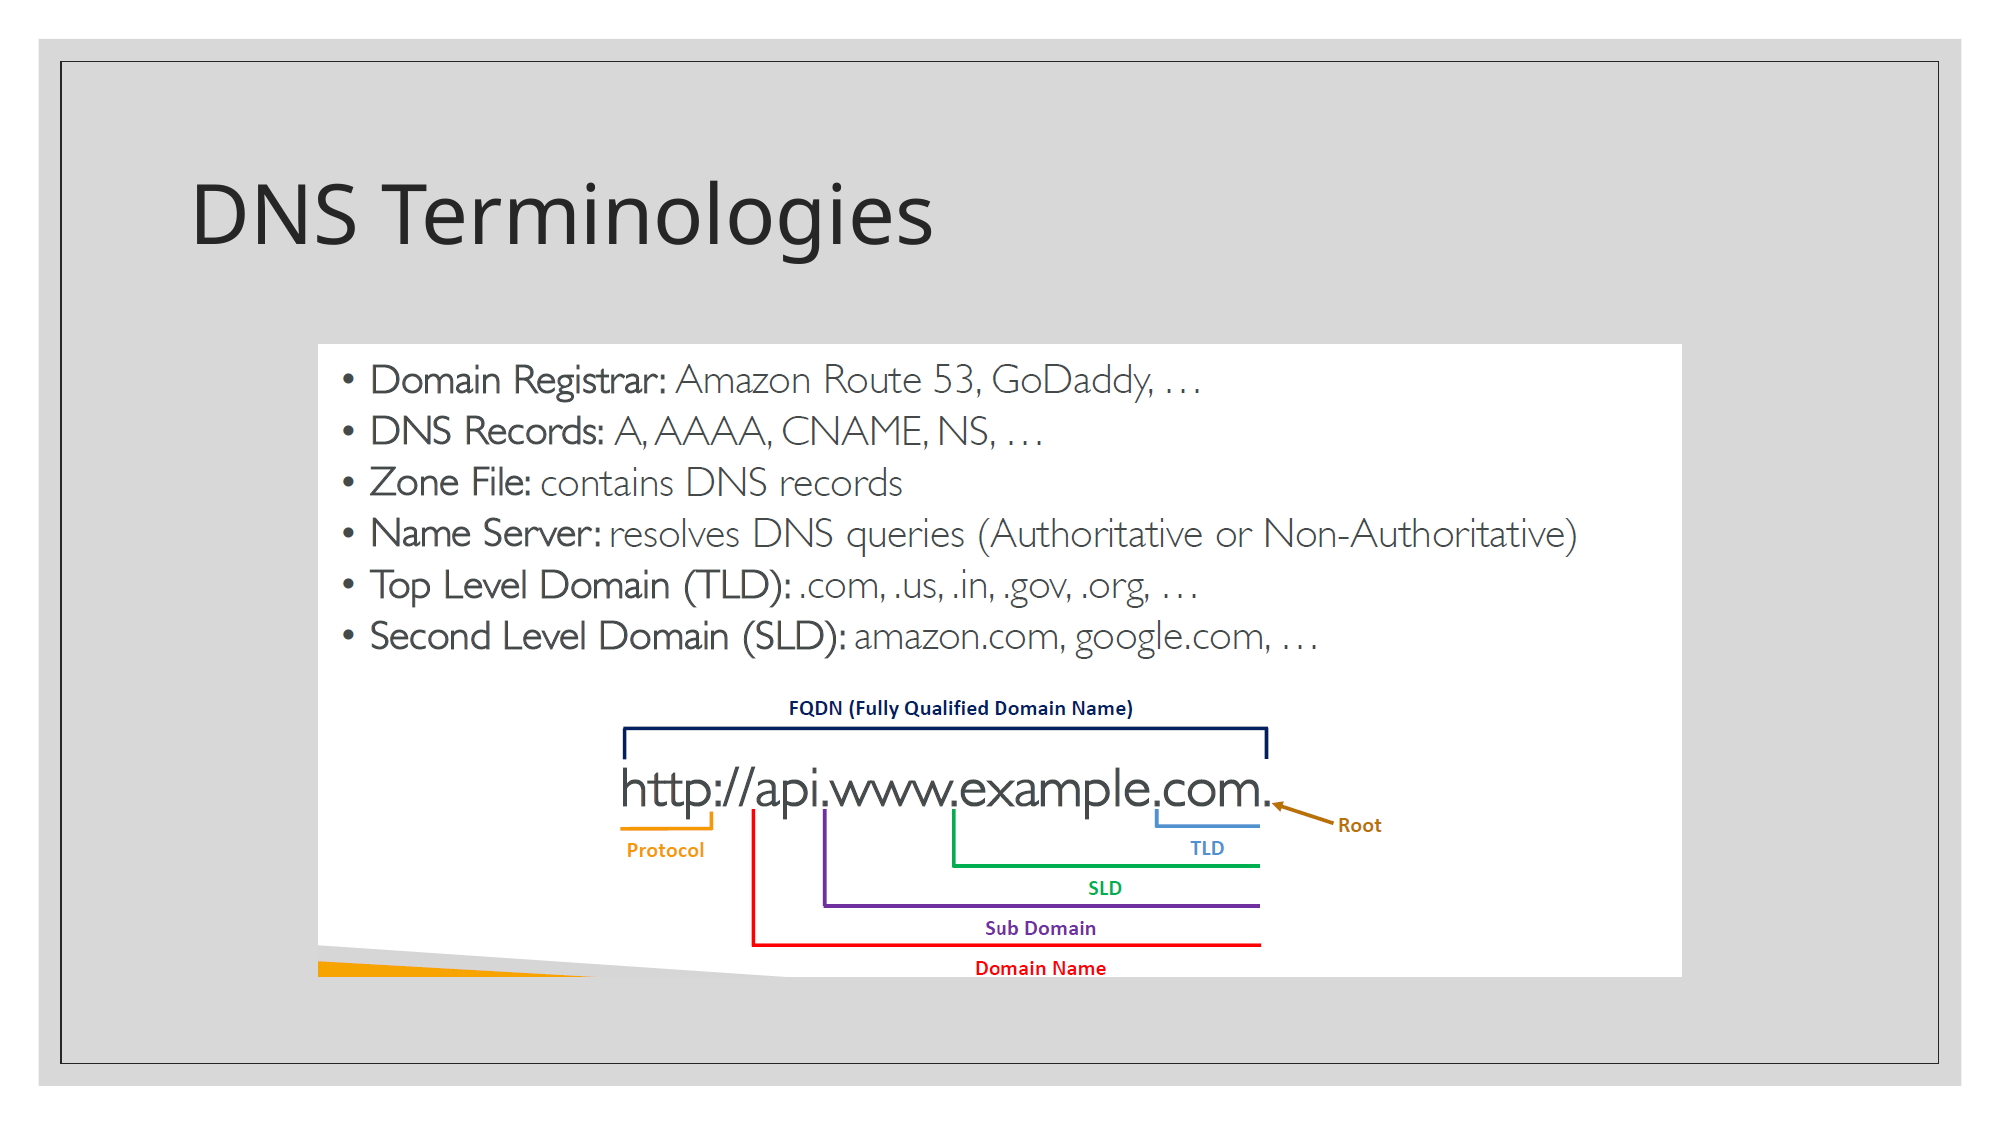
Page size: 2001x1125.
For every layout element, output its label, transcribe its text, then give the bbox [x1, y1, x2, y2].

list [318, 344, 1682, 977]
title DNS Terminologies [174, 105, 1825, 331]
